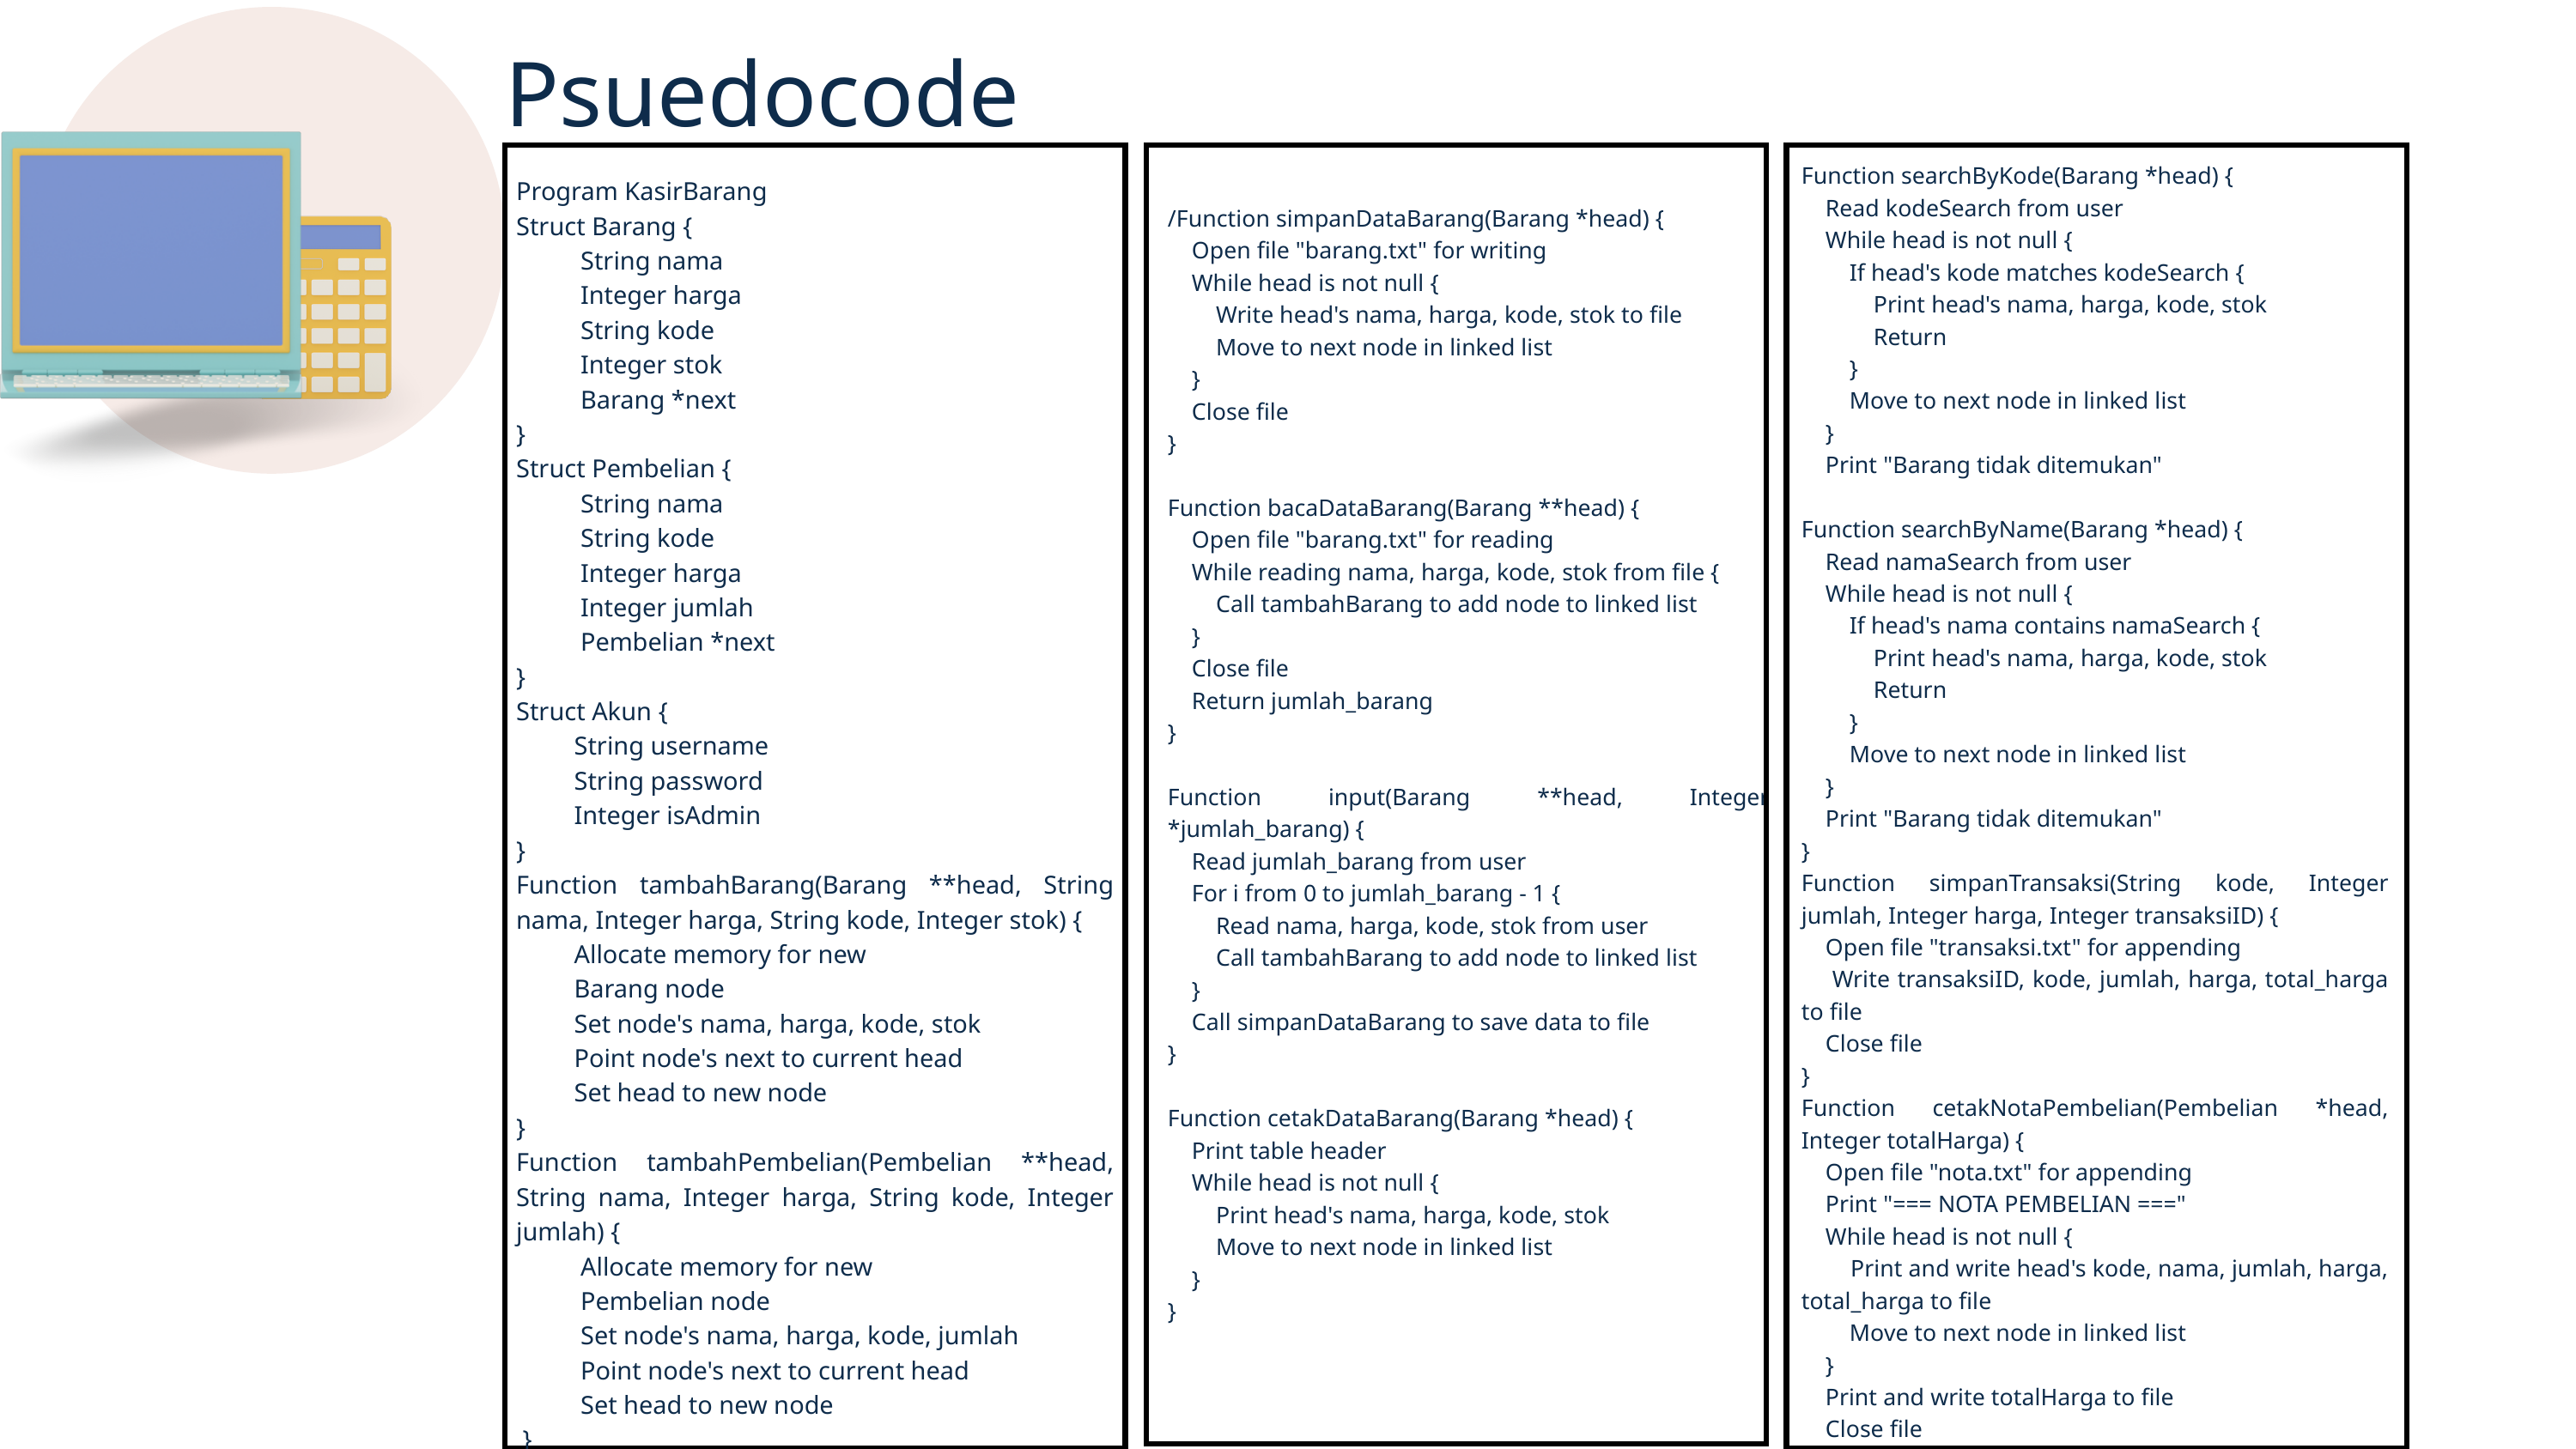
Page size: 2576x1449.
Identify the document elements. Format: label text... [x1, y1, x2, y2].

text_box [1145, 144, 1767, 1445]
text_box Psuedocode [509, 37, 1531, 145]
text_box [1786, 144, 2407, 1449]
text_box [0, 6, 506, 486]
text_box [505, 144, 1126, 1449]
